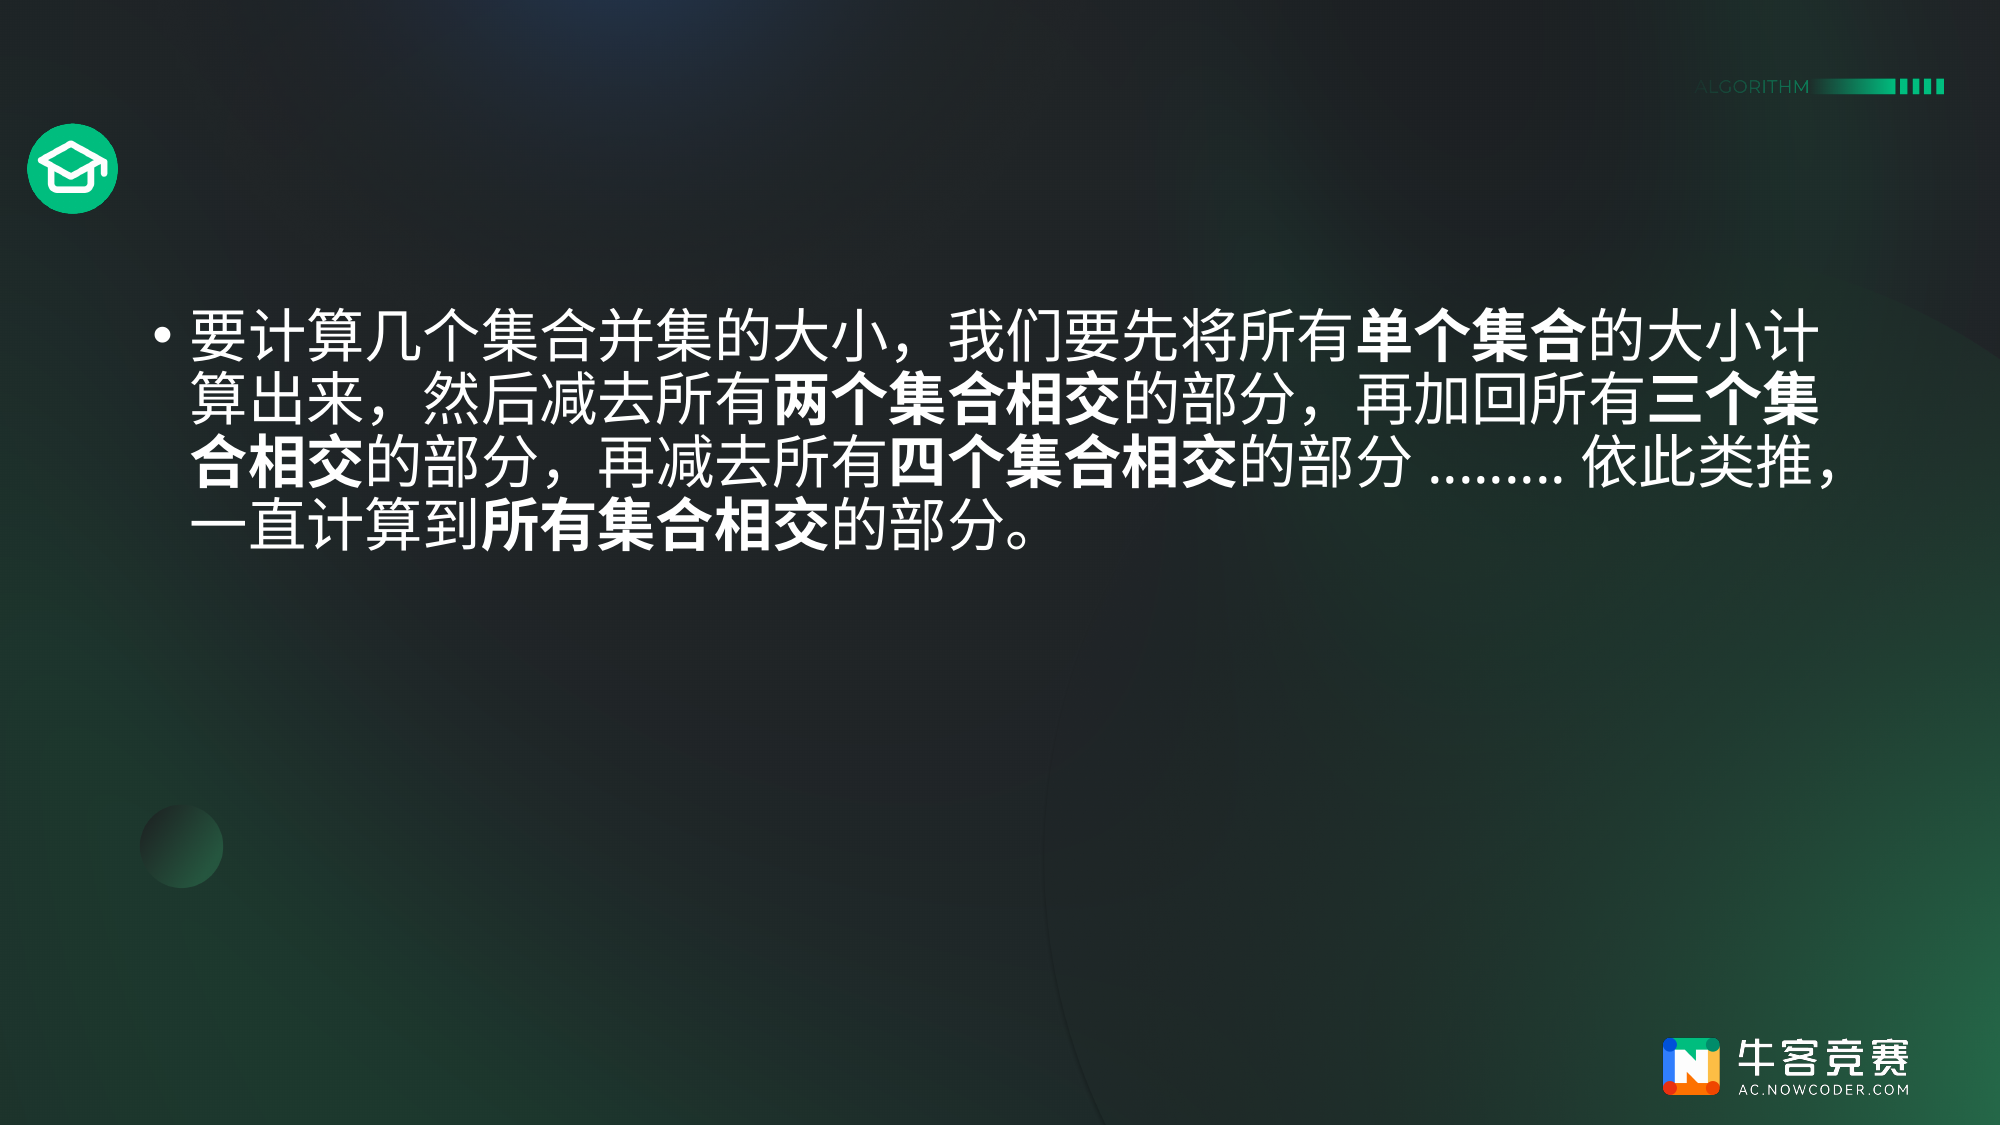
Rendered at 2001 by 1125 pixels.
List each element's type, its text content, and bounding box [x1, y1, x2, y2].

picture [0, 0, 2000, 1125]
list 要计算几个集合并集的大小，我们要先将所有单个集合的大小计算出来，然后减去所有两个集合相交的部分，再加回所有三个集合相交的部分，再减去所有四个集合相交的部分.........依此类推，一直计算到所有集合相交的部分。 [137, 299, 1863, 1014]
